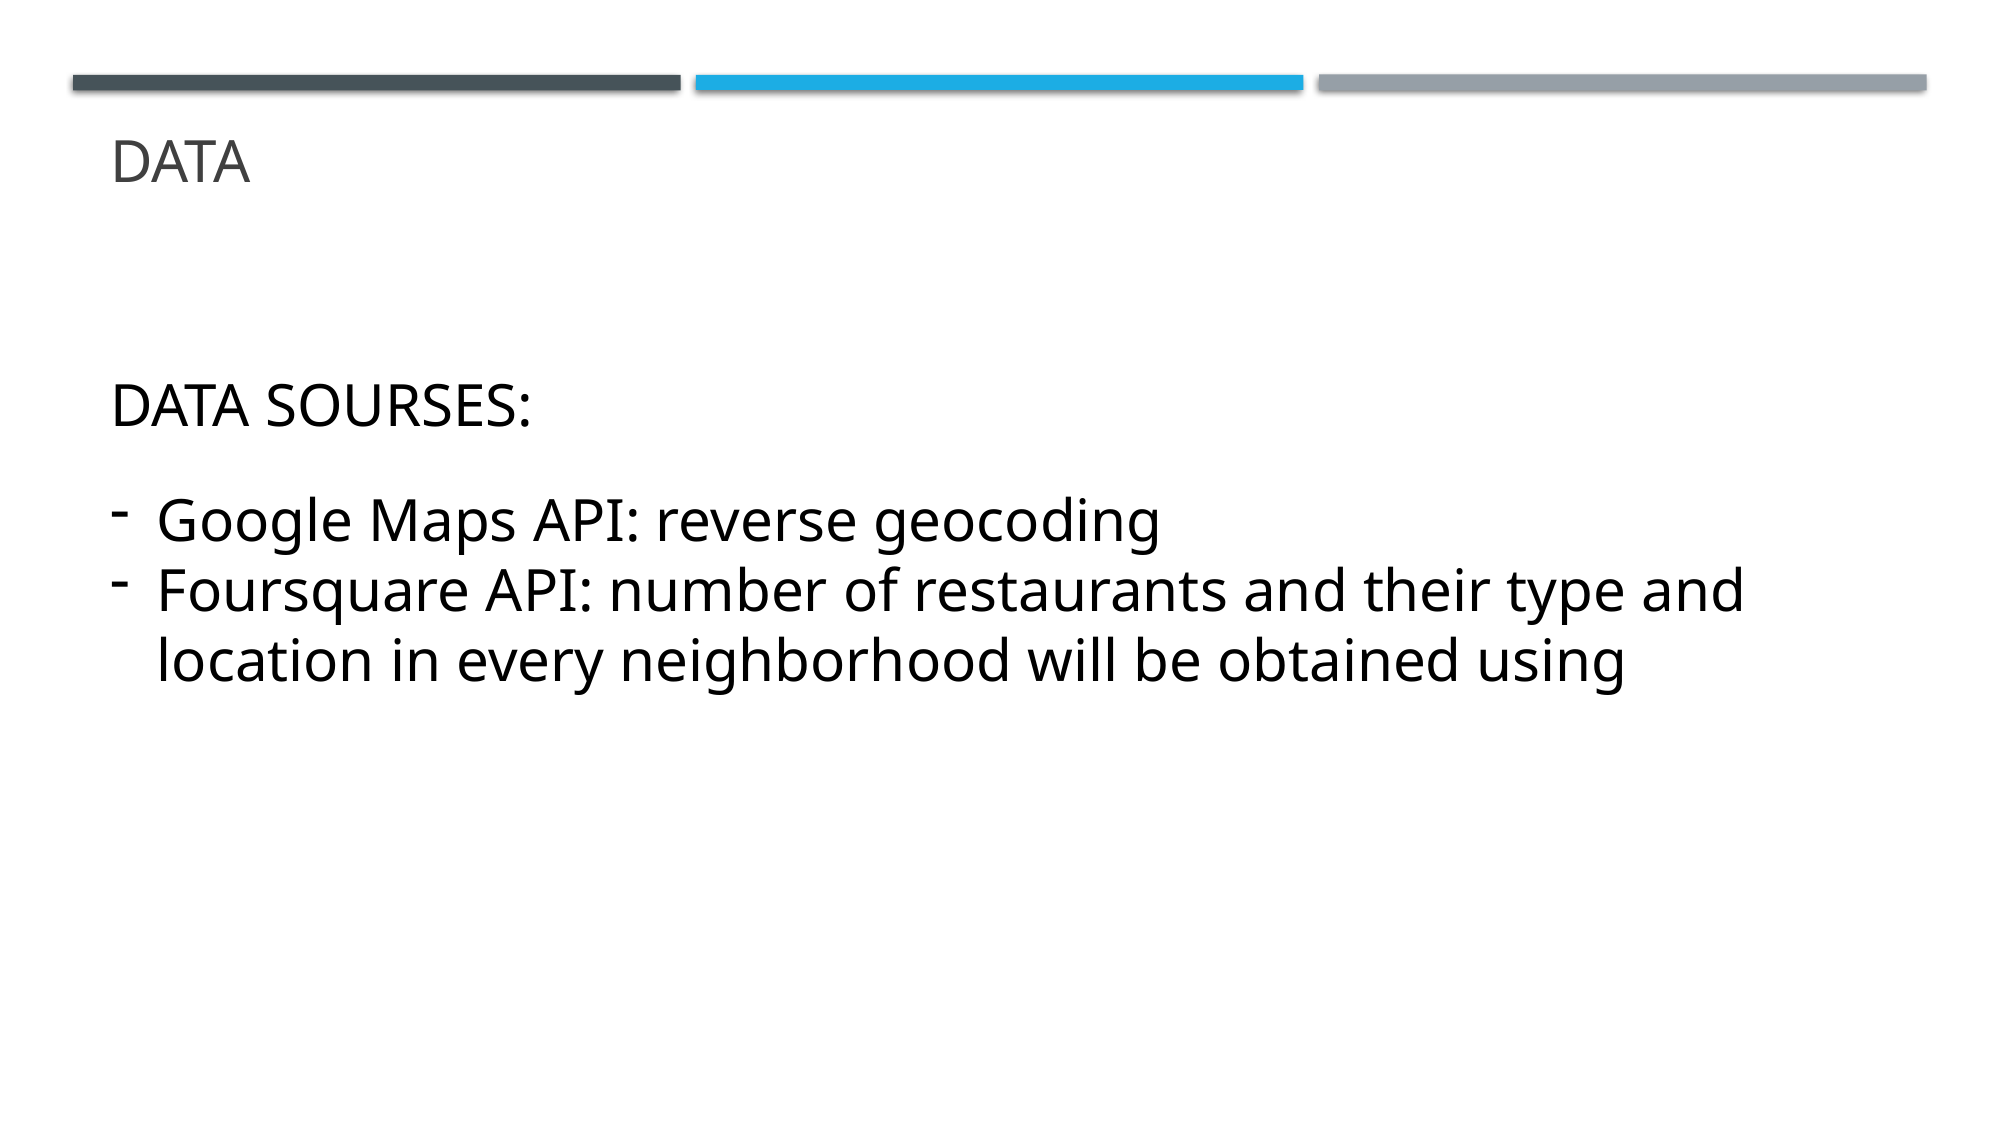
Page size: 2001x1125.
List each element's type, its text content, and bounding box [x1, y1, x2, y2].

text_box DATA SOURSES: Google Maps API: reverse geocoding Foursquare API: number of restaurants and their type and location in every neighborhood will be obtained using [95, 360, 1922, 701]
title DATA [95, 115, 1905, 202]
